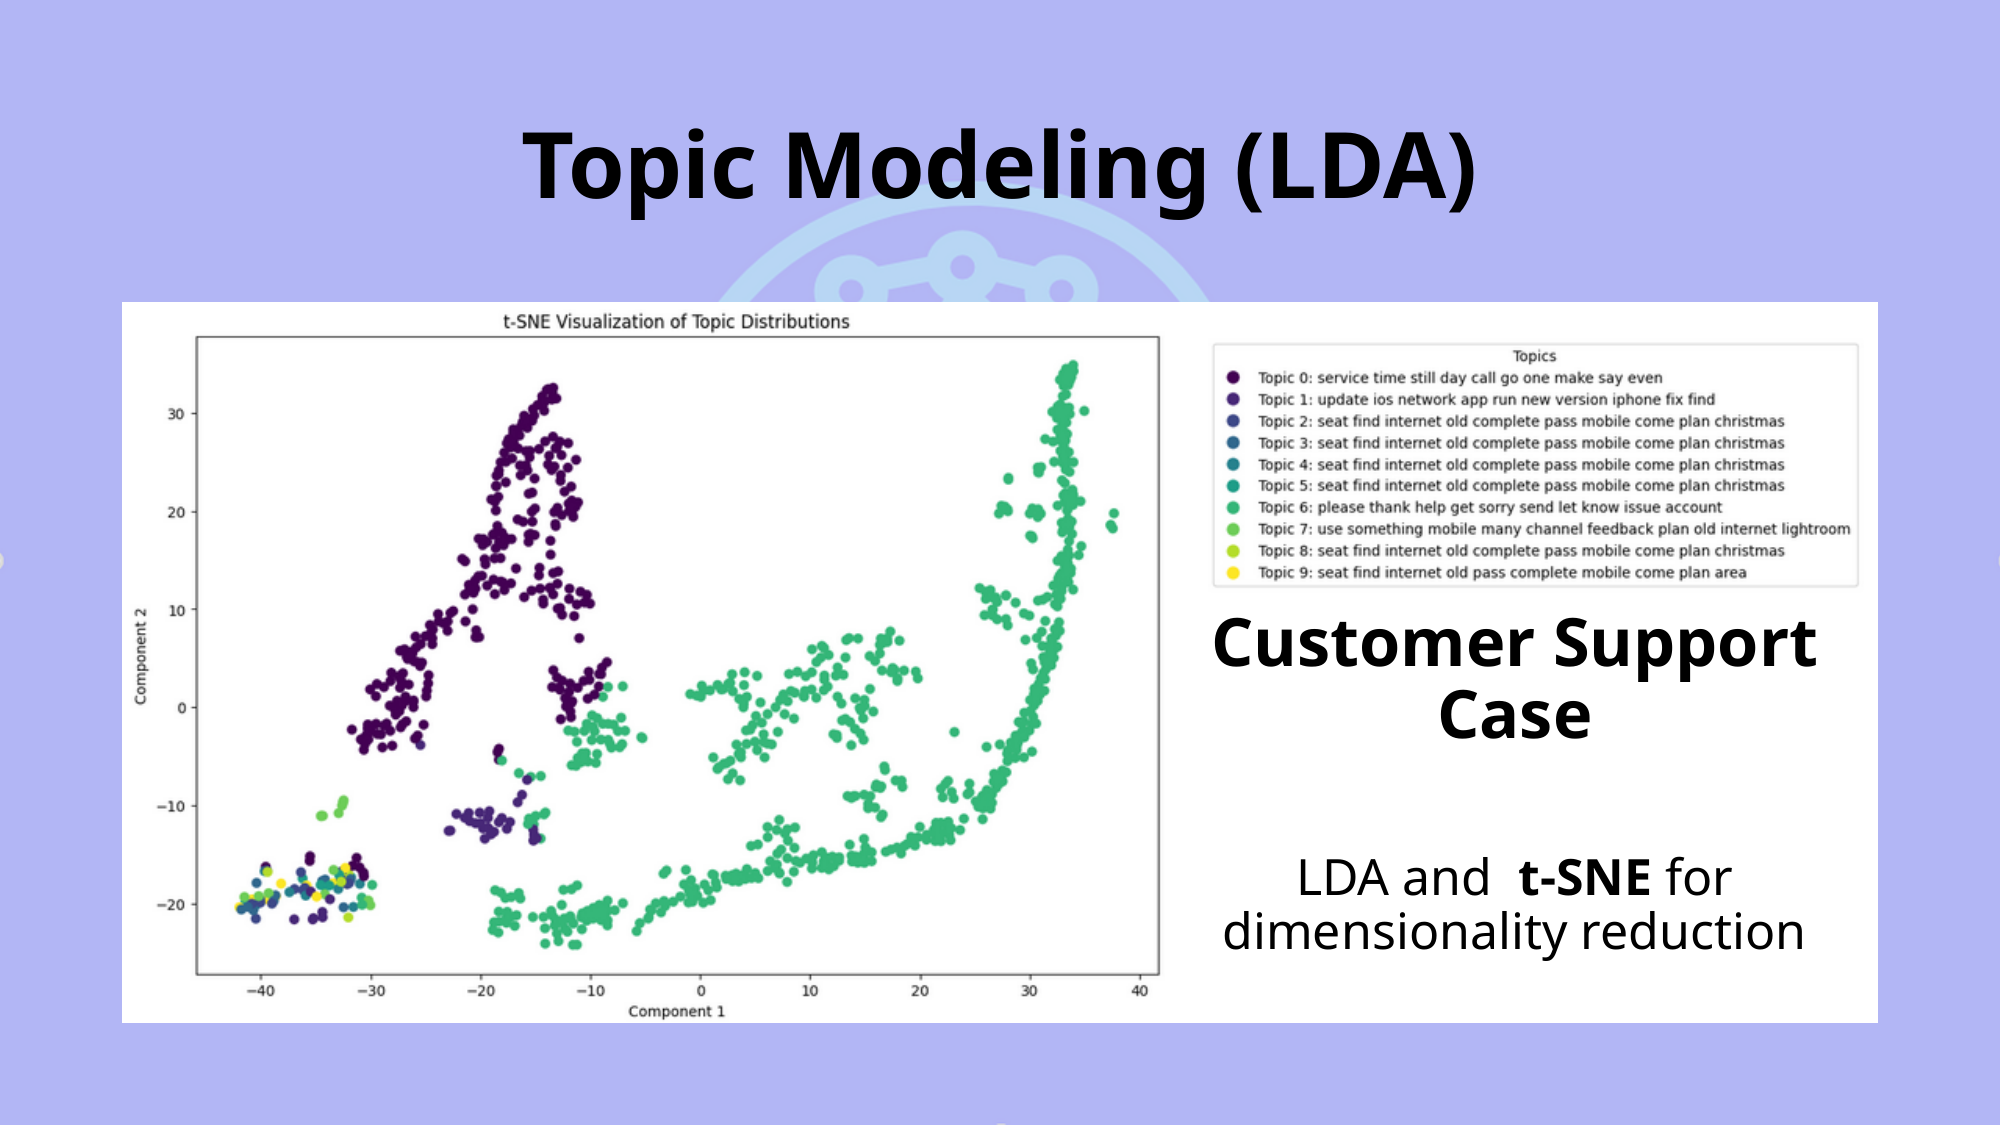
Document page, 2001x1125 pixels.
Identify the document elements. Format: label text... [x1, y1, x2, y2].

title Topic Modeling (LDA) [137, 59, 1863, 278]
picture [122, 302, 1878, 1023]
